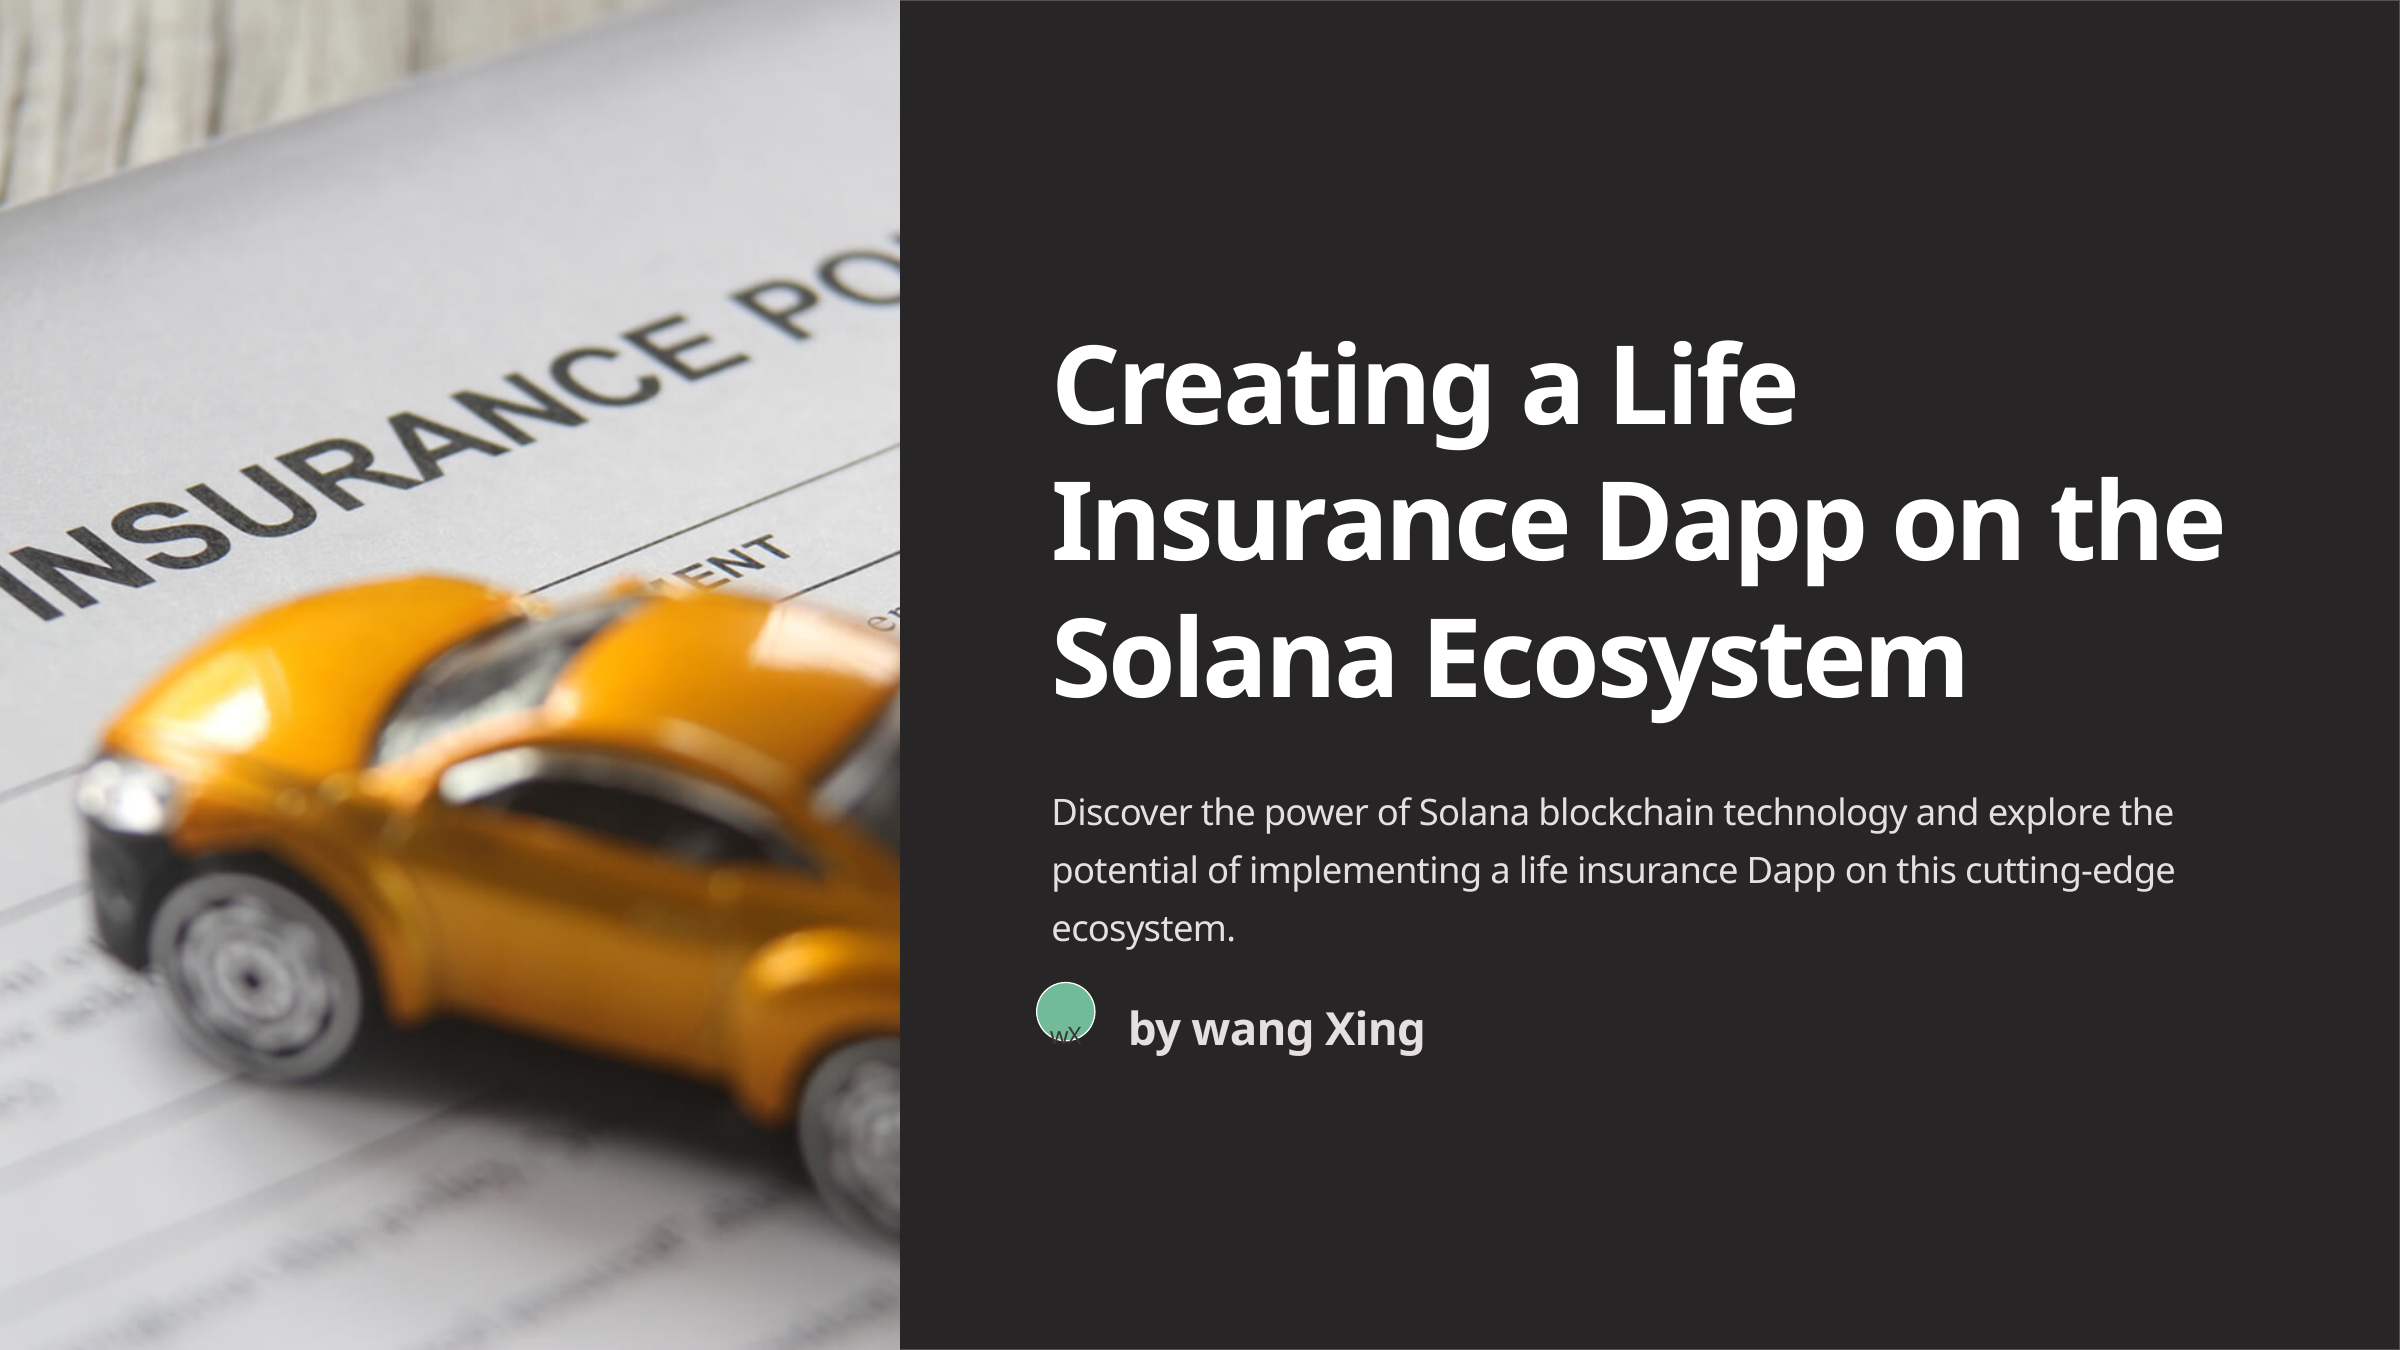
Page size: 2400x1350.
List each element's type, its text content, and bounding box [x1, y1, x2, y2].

text_box Discover the power of Solana blockchain technology and explore the potential of implementing a life insurance Dapp on this cutting-edge ecosystem. [1036, 766, 2264, 942]
text_box [1086, 990, 1095, 1033]
text_box Creating a Life Insurance Dapp on the Solana Ecosystem [1036, 301, 2264, 712]
text_box [900, 0, 2400, 1350]
text_box [1036, 990, 1046, 1033]
picture [0, 0, 900, 1350]
text_box wX [1046, 981, 1086, 1042]
text_box by wang Xing [1113, 983, 1404, 1048]
